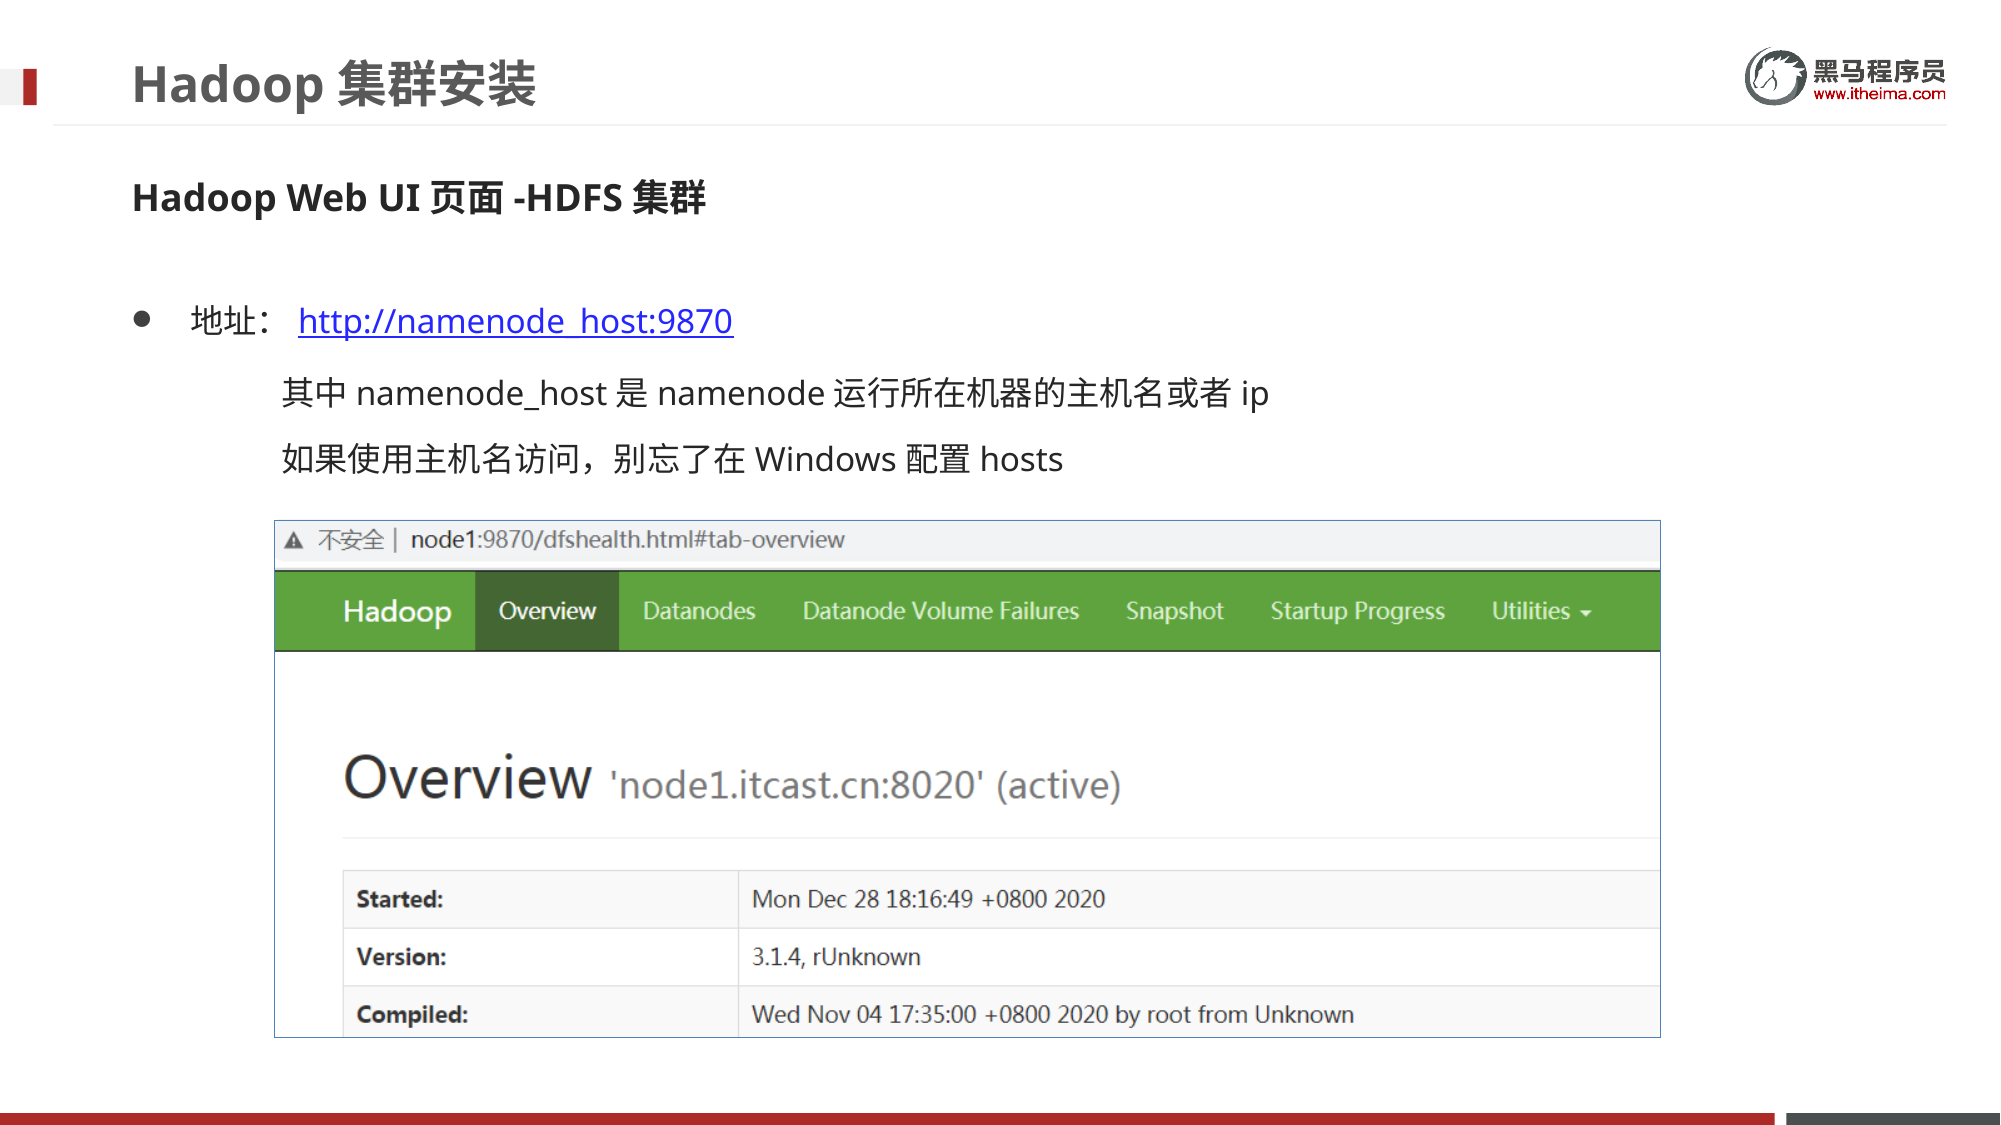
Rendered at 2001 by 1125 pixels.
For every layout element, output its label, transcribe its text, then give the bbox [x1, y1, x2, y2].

picture [1744, 46, 1946, 106]
list Hadoop Web UI页面-HDFS集群 [116, 154, 1880, 239]
list 地址：http://namenode_host:9870 其中namenode_host是namenode运行所在机器的主机名或者ip 如果使用主机名访问，别忘了在Windows配置hosts [116, 270, 1880, 963]
title Hadoop集群安装 [116, 40, 1556, 125]
picture [273, 519, 1661, 1038]
